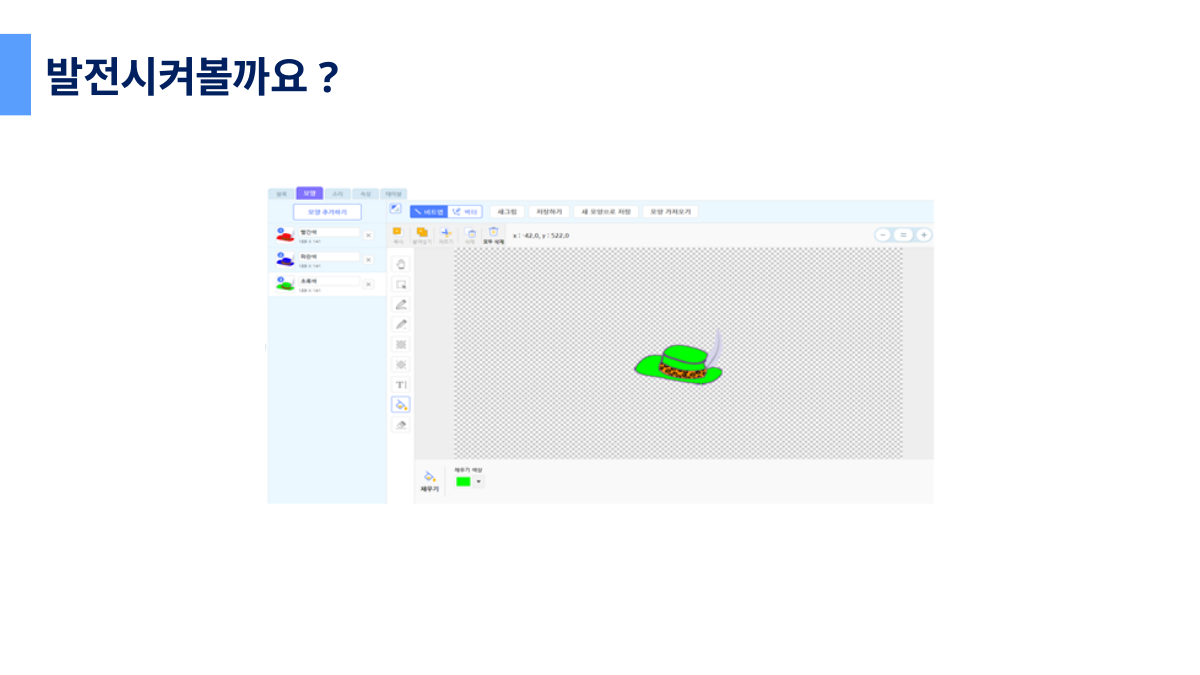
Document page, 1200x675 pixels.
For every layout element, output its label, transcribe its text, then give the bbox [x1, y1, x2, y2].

picture [265, 184, 935, 505]
text_box 발전시켜볼까요? [32, 43, 712, 109]
text_box [0, 33, 32, 116]
